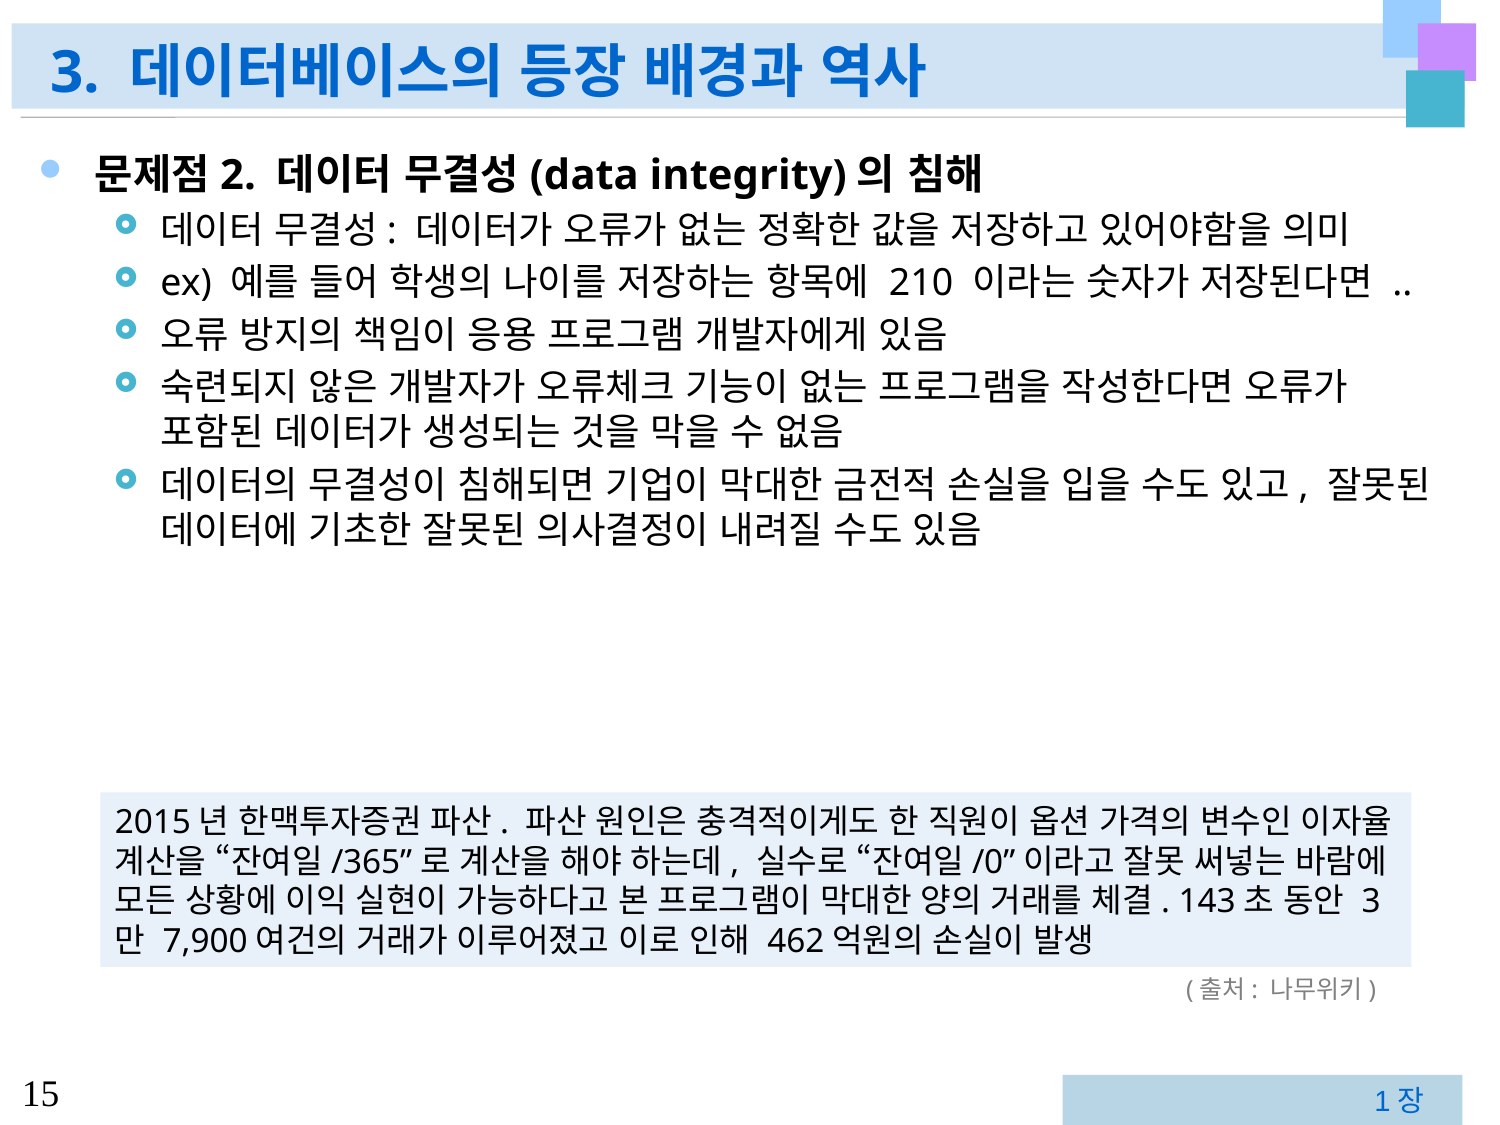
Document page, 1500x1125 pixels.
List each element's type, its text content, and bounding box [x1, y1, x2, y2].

text_box (출처: 나무위키) [1171, 965, 1391, 1011]
text_box 2015년 한맥투자증권 파산. 파산 원인은 충격적이게도 한 직원이 옵션 가격의 변수인 이자율 계산을 “잔여일/365”로 계산을 해야 하는데, 실수로 “잔여일/0”이라고 잘못 써넣는 바람에 모든 상황에 이익 실현이 가능하다고 본 프로그램이 막대한 양의 거래를 체결. 143초 동안 3만 7,900여건의 거래가 이루어졌고 이로 인해 462억원의 손실이 발생 [100, 792, 1412, 967]
title 3. 데이터베이스의 등장 배경과 역사 [34, 25, 1383, 114]
footer 1장 [1074, 1074, 1440, 1125]
list 문제점2. 데이터 무결성(data integrity)의 침해 데이터 무결성: 데이터가 오류가 없는 정확한 값을 저장하고 있어야함을 의미 ex) 예를 들어 학생의 나이를 저장하는 항목에 210 이라는 숫자가 저장된다면 .. 오류 방지의 책임이 응용 프로그램 개발자에게 있음 숙련되지 않은 개발자가 오류체크 기능이 없는 프로그램을 작성한다면 오류가 포함된 데이터가 생성되는 것을 막을 수 없음 데이터의 무결성이 침해되면 기업이 막대한 금전적 손실을 입을 수도 있고, 잘못된 데이터에 기초한 잘못된 의사결정이 내려질 수도 있음 [23, 140, 1466, 1044]
